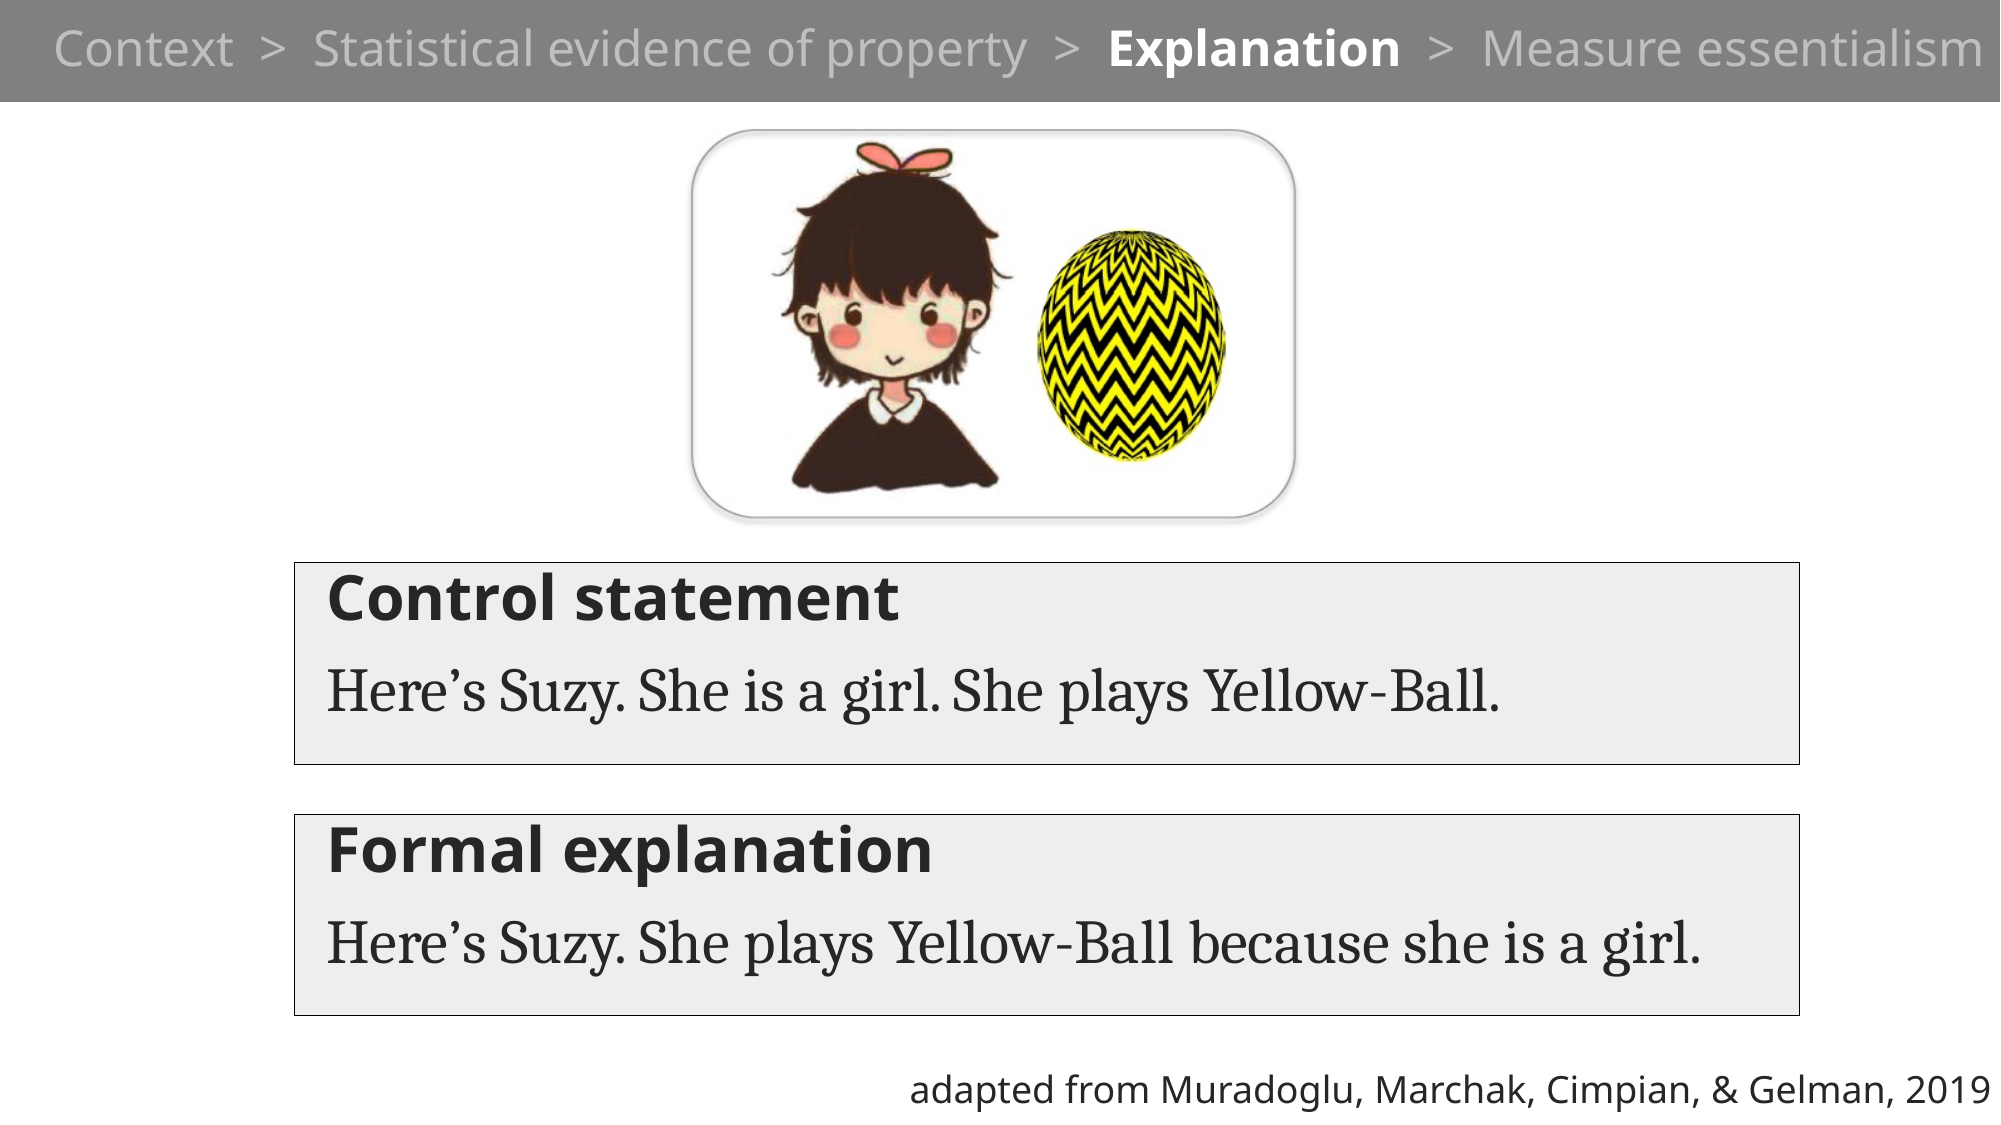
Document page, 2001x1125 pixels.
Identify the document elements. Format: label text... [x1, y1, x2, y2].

text_box adapted from Muradoglu, Marchak, Cimpian, & Gelman, 2019 [401, 1065, 2000, 1125]
text_box Control statement Here’s Suzy. She is a girl. She plays Yellow-Ball. [294, 562, 1800, 765]
list Formal explanation Here’s Suzy. She plays Yellow-Ball because she is a girl. [294, 814, 1800, 1016]
text_box Context > Statistical evidence of property > Explanation > Measure essentialism [0, 0, 2000, 102]
picture [664, 108, 1335, 558]
